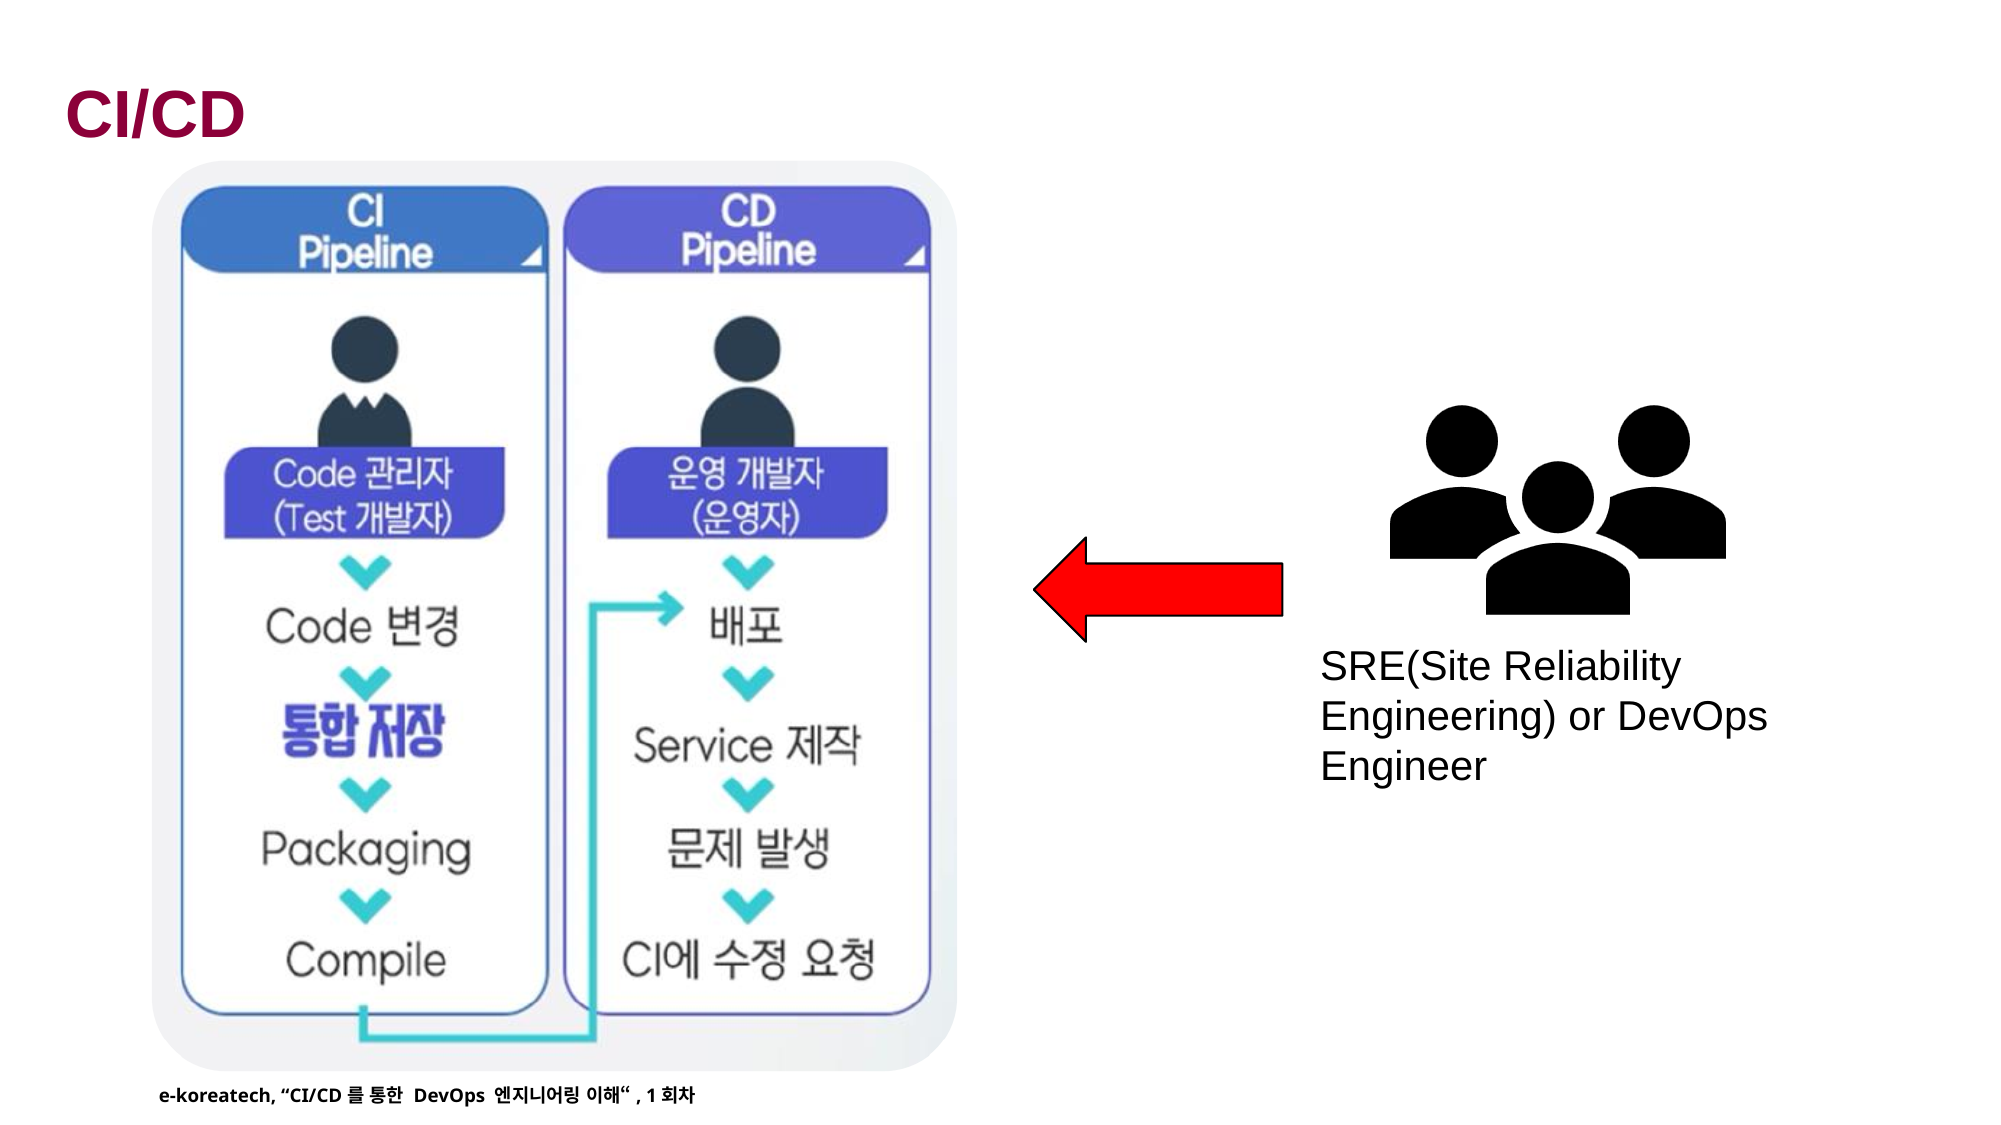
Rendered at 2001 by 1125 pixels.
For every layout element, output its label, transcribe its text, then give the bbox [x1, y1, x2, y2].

text_box SRE(Site Reliability Engineering) or DevOps Engineer [1305, 631, 1934, 797]
picture [1365, 318, 1749, 701]
text_box e-koreatech, “CI/CD를 통한 DevOps 엔지니어링 이해“, 1회차 [144, 1076, 1071, 1114]
text_box [1033, 537, 1283, 642]
picture [144, 151, 967, 1077]
title CI/CD [49, 37, 1934, 185]
